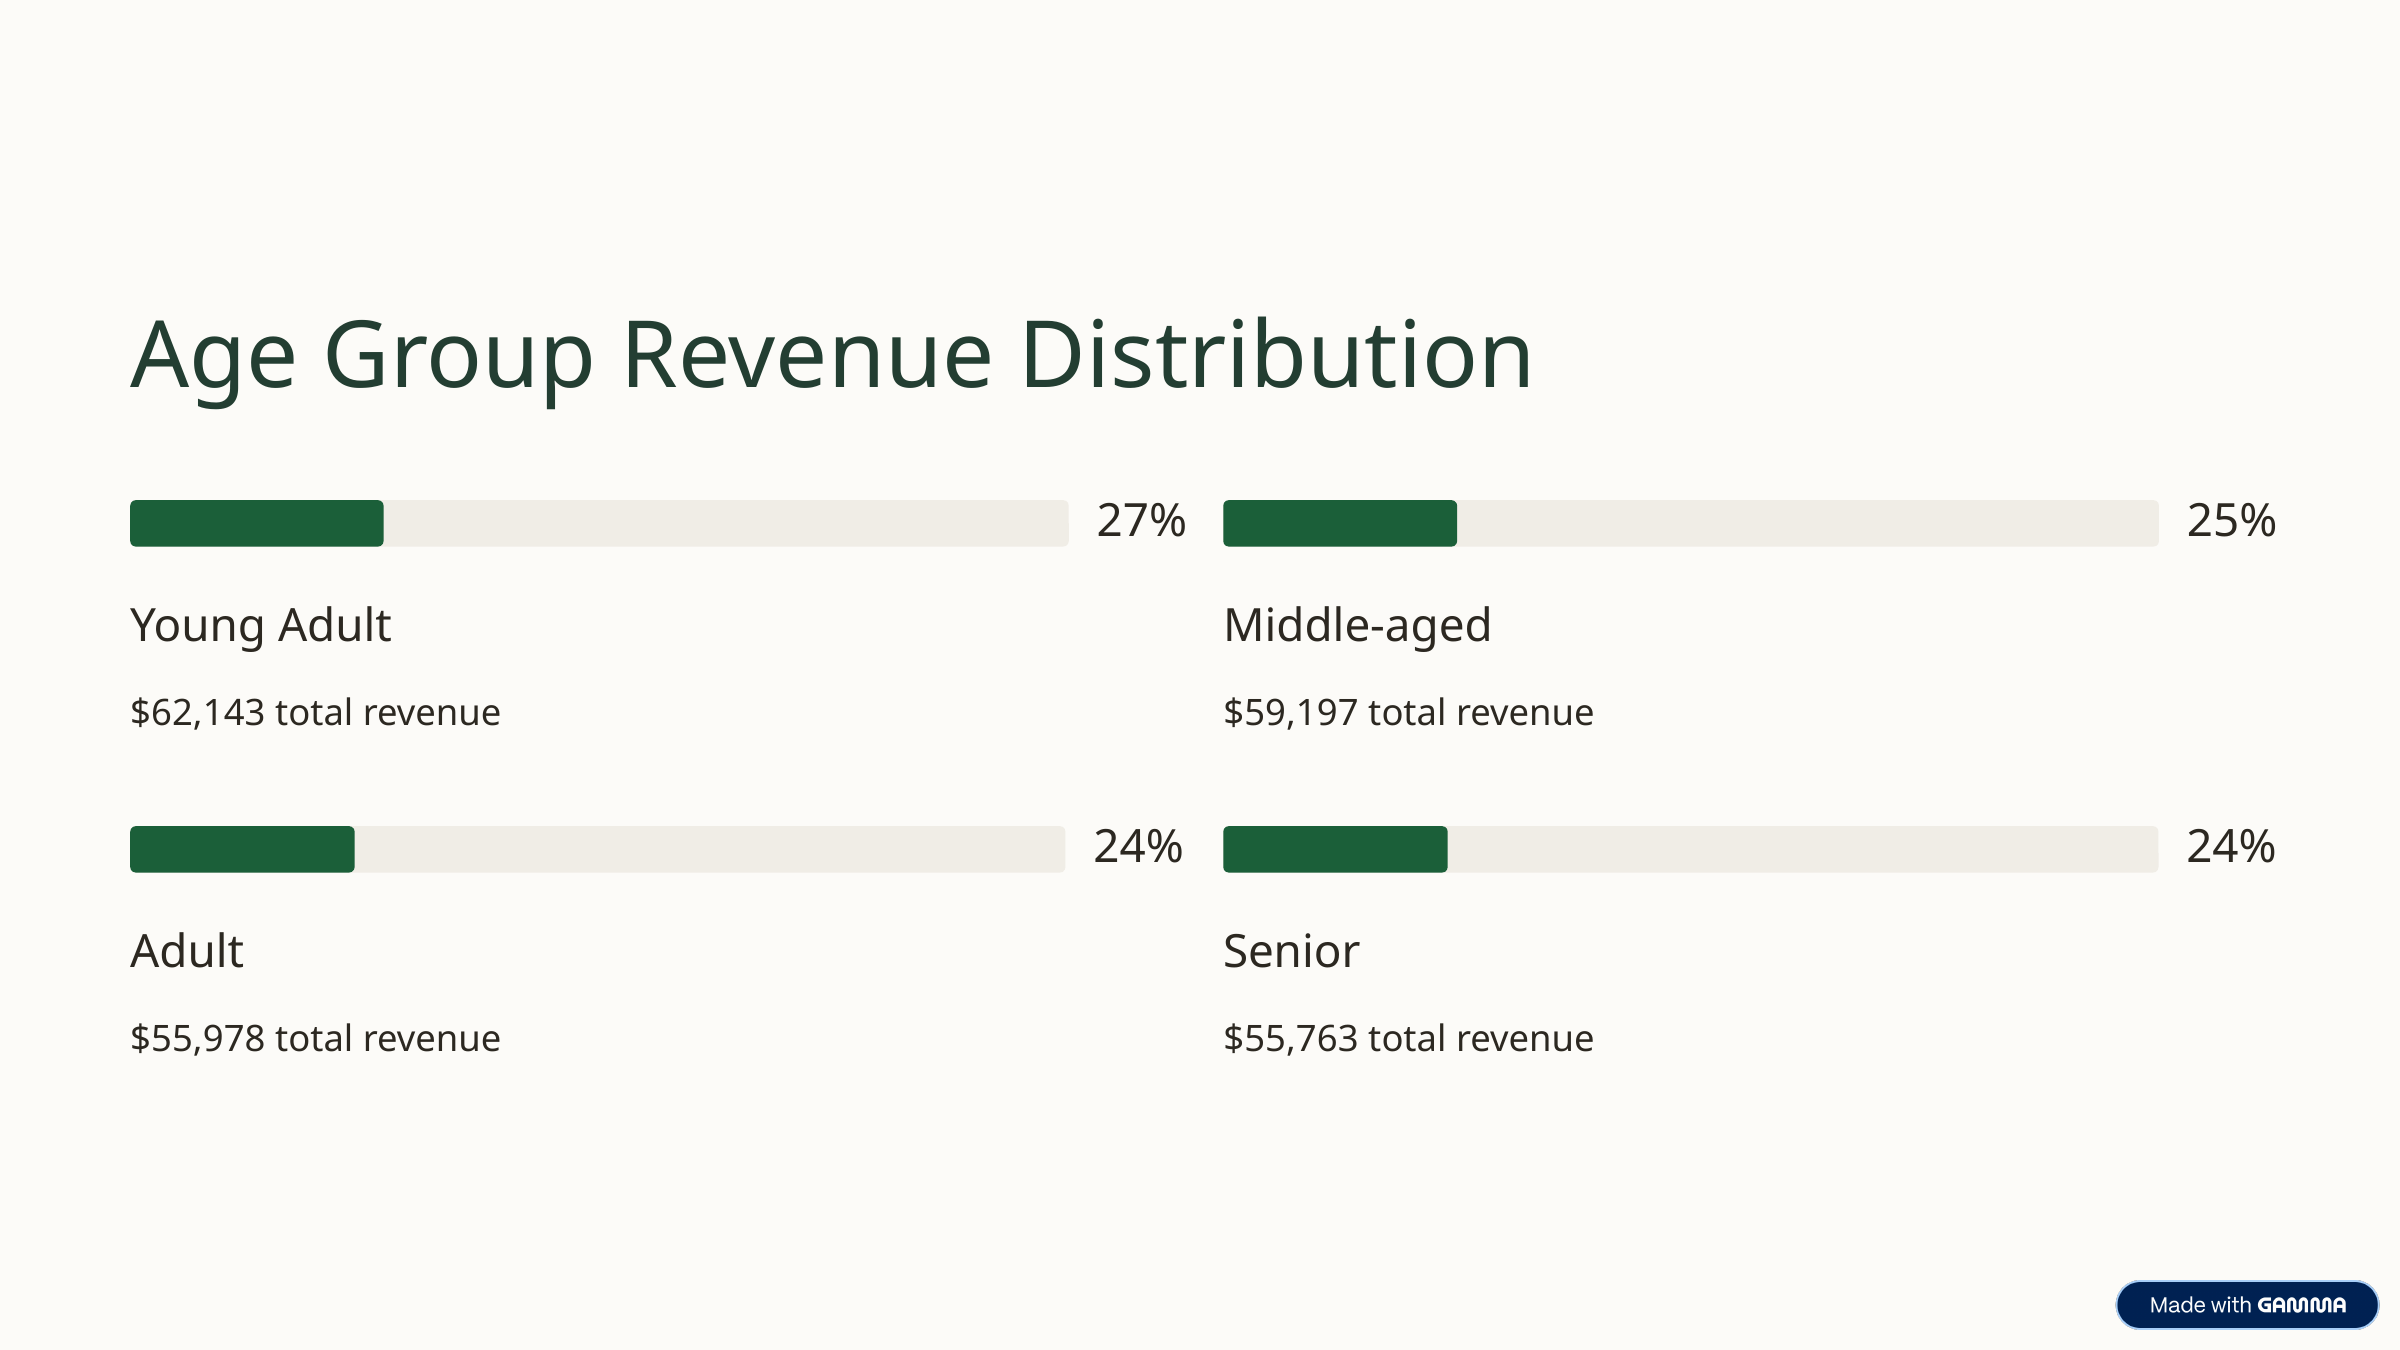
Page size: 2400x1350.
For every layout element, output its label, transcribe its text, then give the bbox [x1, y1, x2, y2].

text_box 24% [1093, 826, 1177, 873]
text_box [130, 500, 384, 547]
text_box [381, 500, 1069, 547]
text_box [1223, 500, 1458, 547]
text_box Senior [1223, 919, 1689, 978]
text_box $62,143 total revenue [130, 673, 1177, 733]
text_box [1454, 500, 2159, 547]
text_box 24% [2186, 826, 2270, 873]
text_box $59,197 total revenue [1223, 673, 2270, 733]
text_box Adult [130, 919, 596, 978]
text_box [352, 826, 1066, 873]
text_box Young Adult [130, 593, 596, 652]
text_box [1445, 826, 2159, 873]
text_box [130, 826, 355, 873]
text_box Age Group Revenue Distribution [130, 290, 1483, 408]
text_box 25% [2186, 500, 2270, 547]
text_box $55,978 total revenue [130, 999, 1177, 1059]
text_box $55,763 total revenue [1223, 999, 2270, 1059]
picture [2106, 1271, 2389, 1339]
text_box [1223, 826, 1448, 873]
text_box 27% [1096, 500, 1177, 547]
text_box Middle-aged [1223, 593, 1689, 652]
